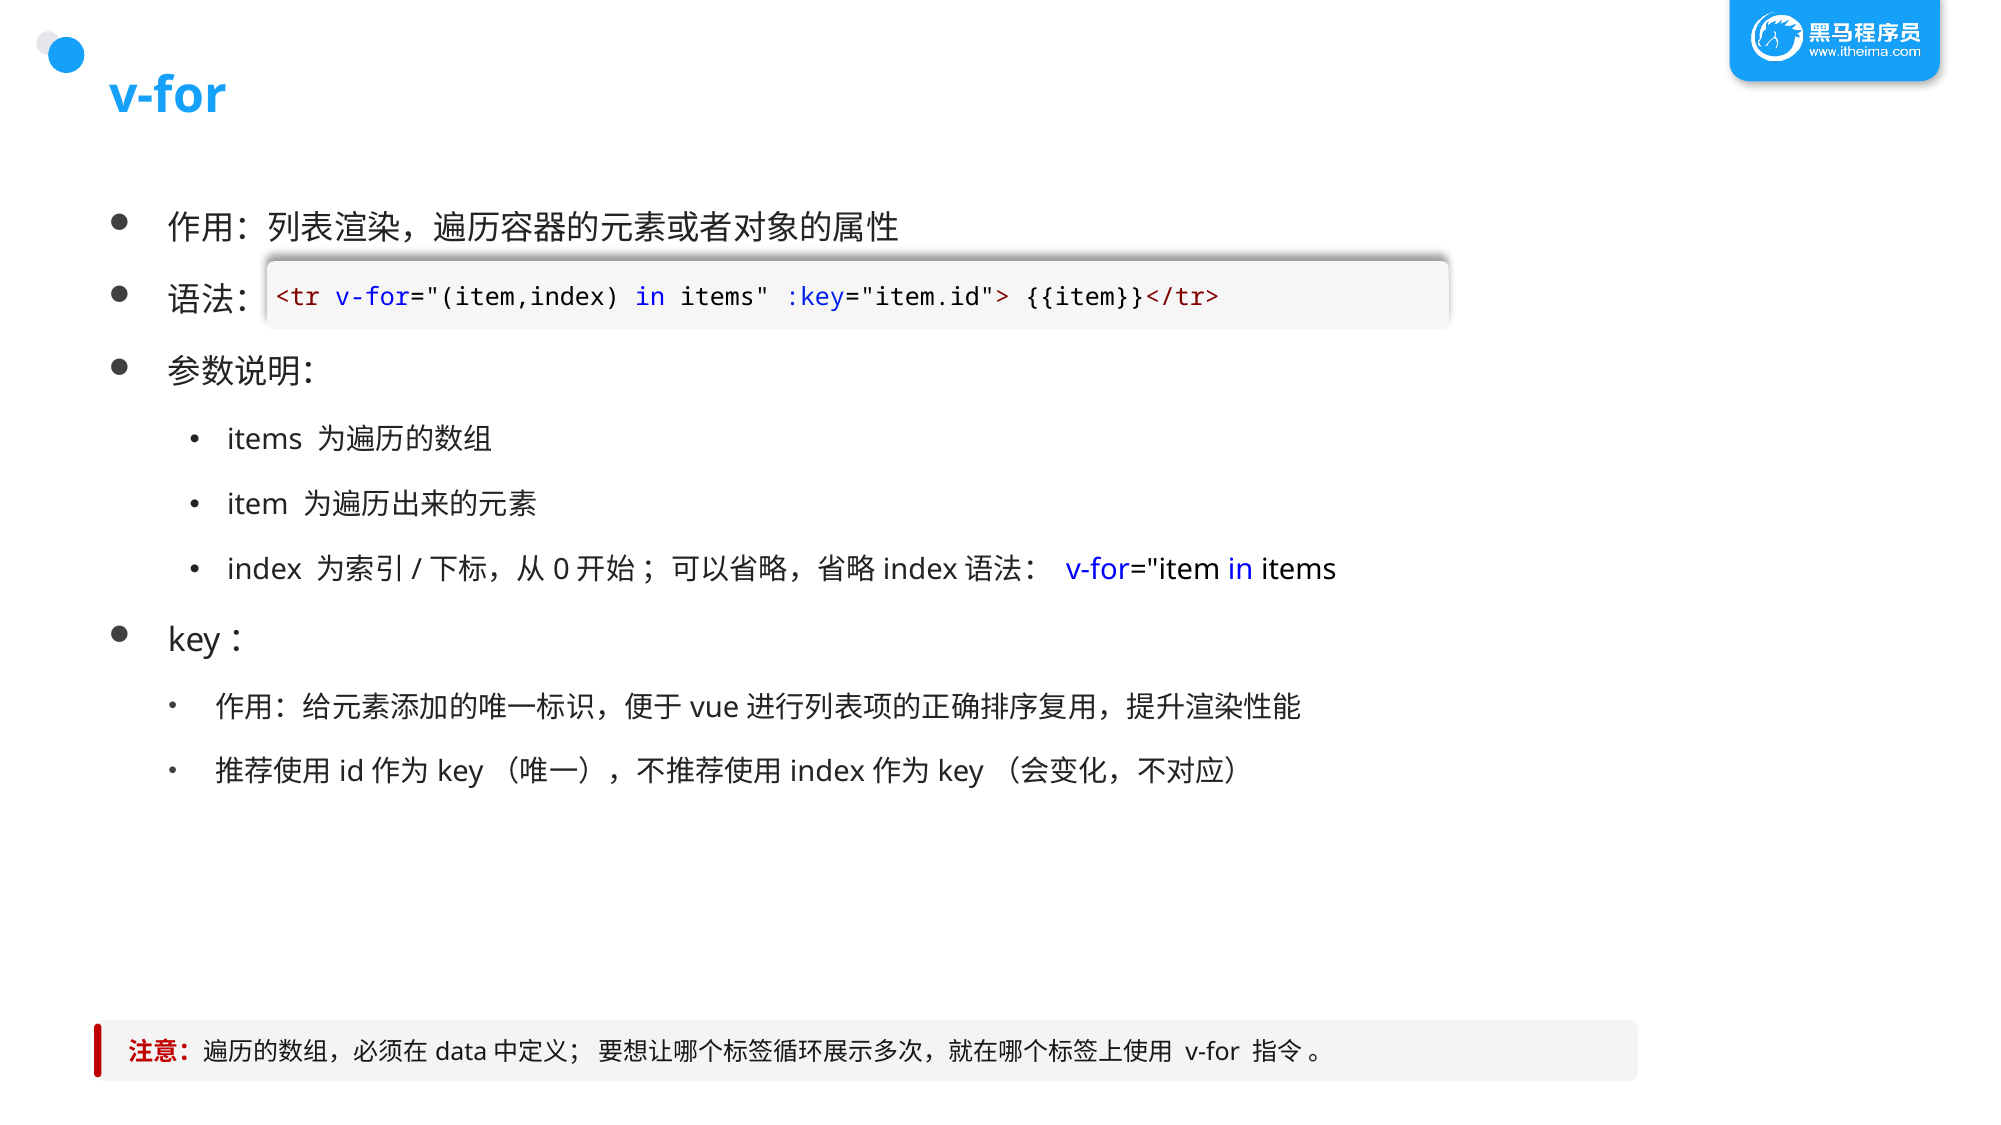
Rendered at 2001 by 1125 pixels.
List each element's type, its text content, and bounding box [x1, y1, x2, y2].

picture [1732, 3, 1940, 64]
text_box 作用：列表渲染，遍历容器的元素或者对象的属性 语法： 参数说明： items 为遍历的数组 item 为遍历出来的元素 index 为索引/下标，从0开始 ；可以省略，省略index语法： v-for="item in items key： 作用：给元素添加的唯一标识，便于vue进行列表项的正确排序复用，提升渲染性能 推荐使用id作为key（唯一），不推荐使用index作为key（会变化，不对应） [94, 178, 1858, 802]
title v-for [94, 55, 1858, 133]
text_box <tr v-for="(item,index) in items" :key="item.id"> {{item}}</tr> [266, 260, 1450, 331]
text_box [94, 1019, 1638, 1082]
